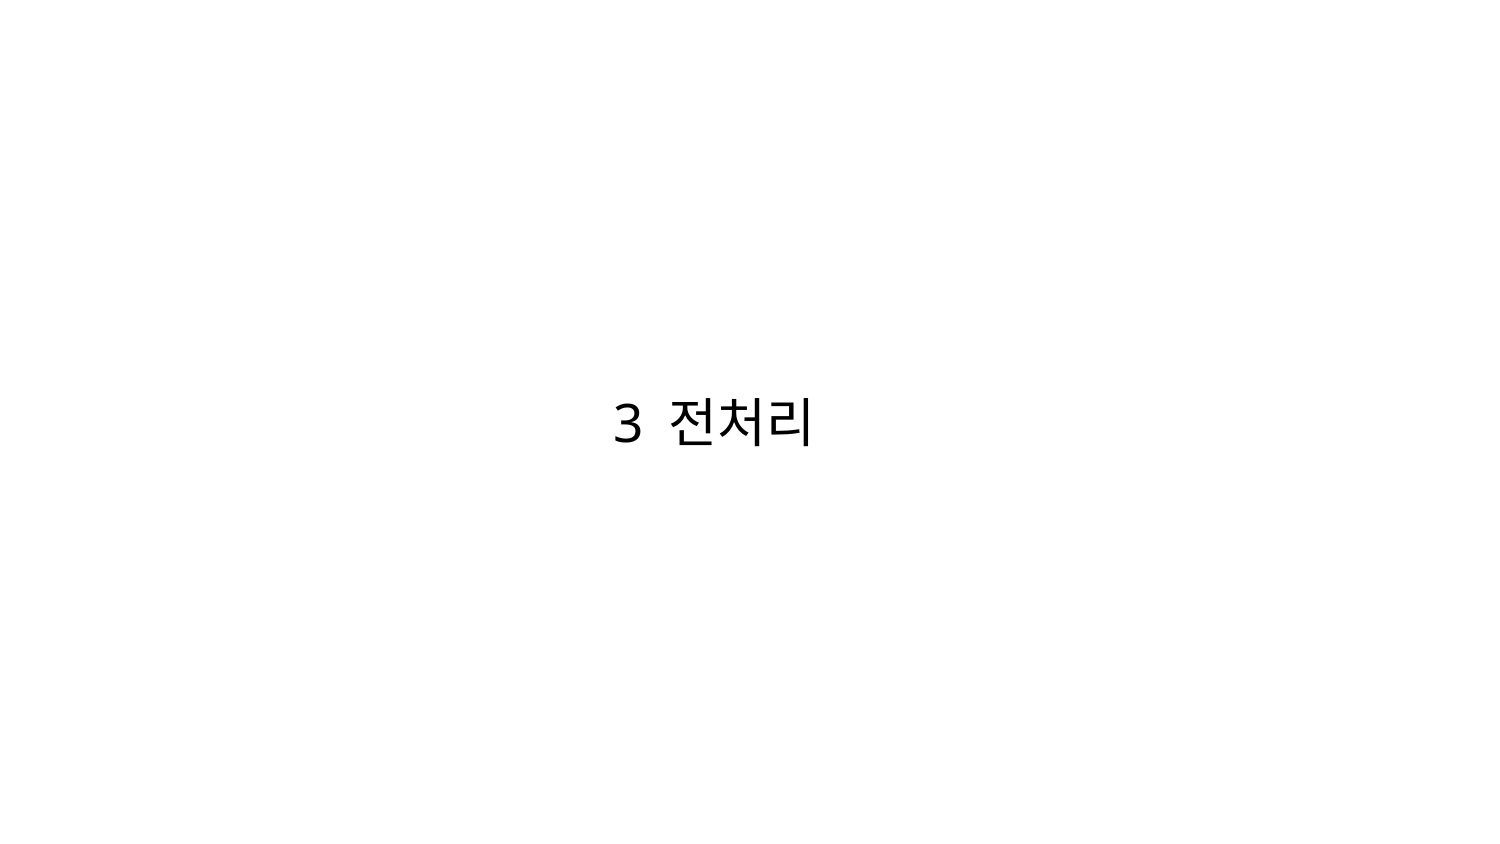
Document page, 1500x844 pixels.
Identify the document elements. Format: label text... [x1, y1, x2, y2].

title 3 전처리 [598, 374, 902, 469]
